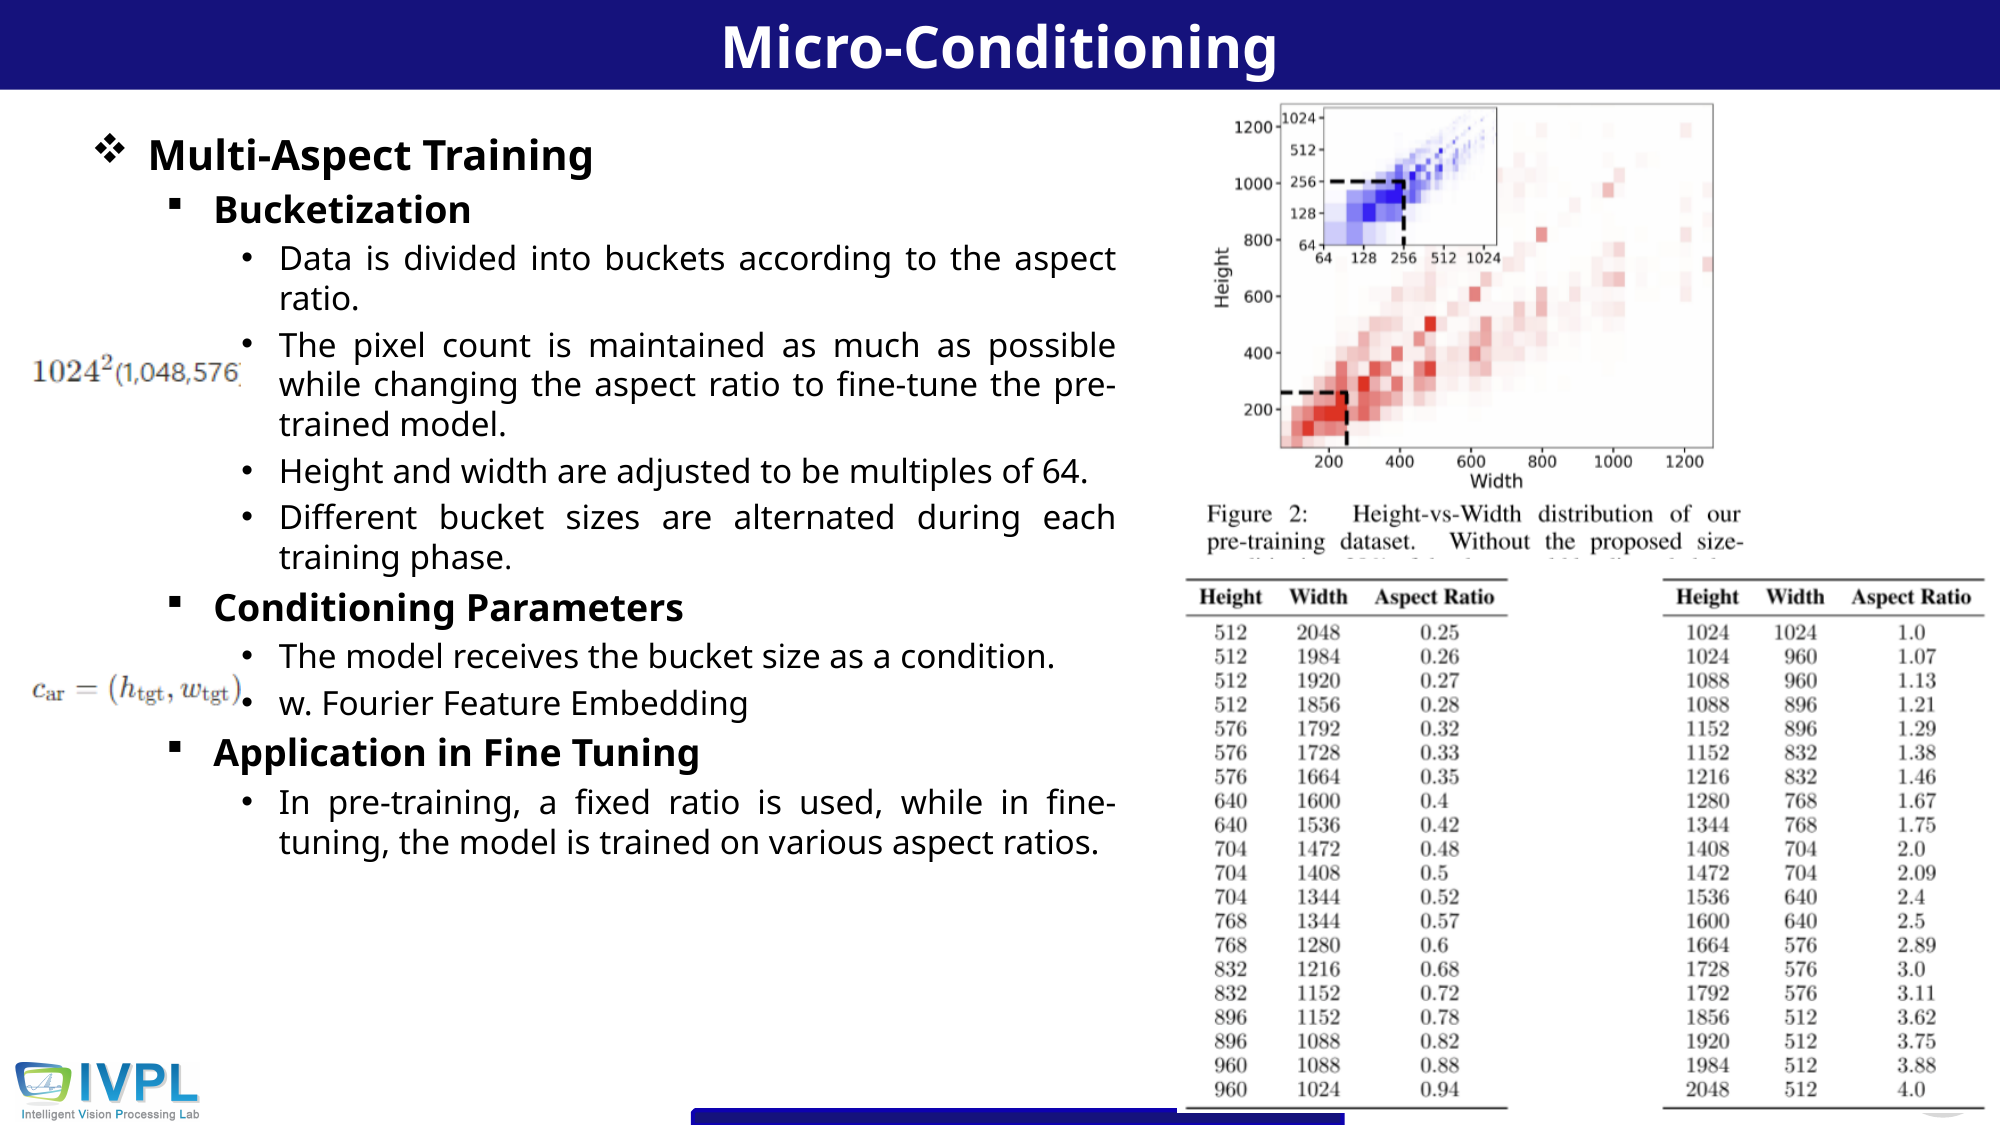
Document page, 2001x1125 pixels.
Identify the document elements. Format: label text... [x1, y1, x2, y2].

picture [15, 1062, 200, 1122]
picture [1199, 96, 1749, 560]
picture [1177, 570, 2000, 1113]
picture [31, 343, 241, 397]
picture [31, 663, 241, 709]
list Micro-Conditioning [66, 0, 1934, 90]
text_box Multi-Aspect Training Bucketization Data is divided into buckets according to the aspect ratio. The pixel count is maintained as much as possible while changing the aspect ratio to fine-tune the pre-trained model. Height and width are adjusted to be multiples of 64. Different bucket sizes are alternated during each training phase. Conditioning Parameters The model receives the bucket size as a condition. w. Fourier Feature Embedding Application in Fine Tuning In pre-training, a fixed ratio is used, while in fine-tuning, the model is trained on various aspect ratios. [76, 120, 1133, 1020]
